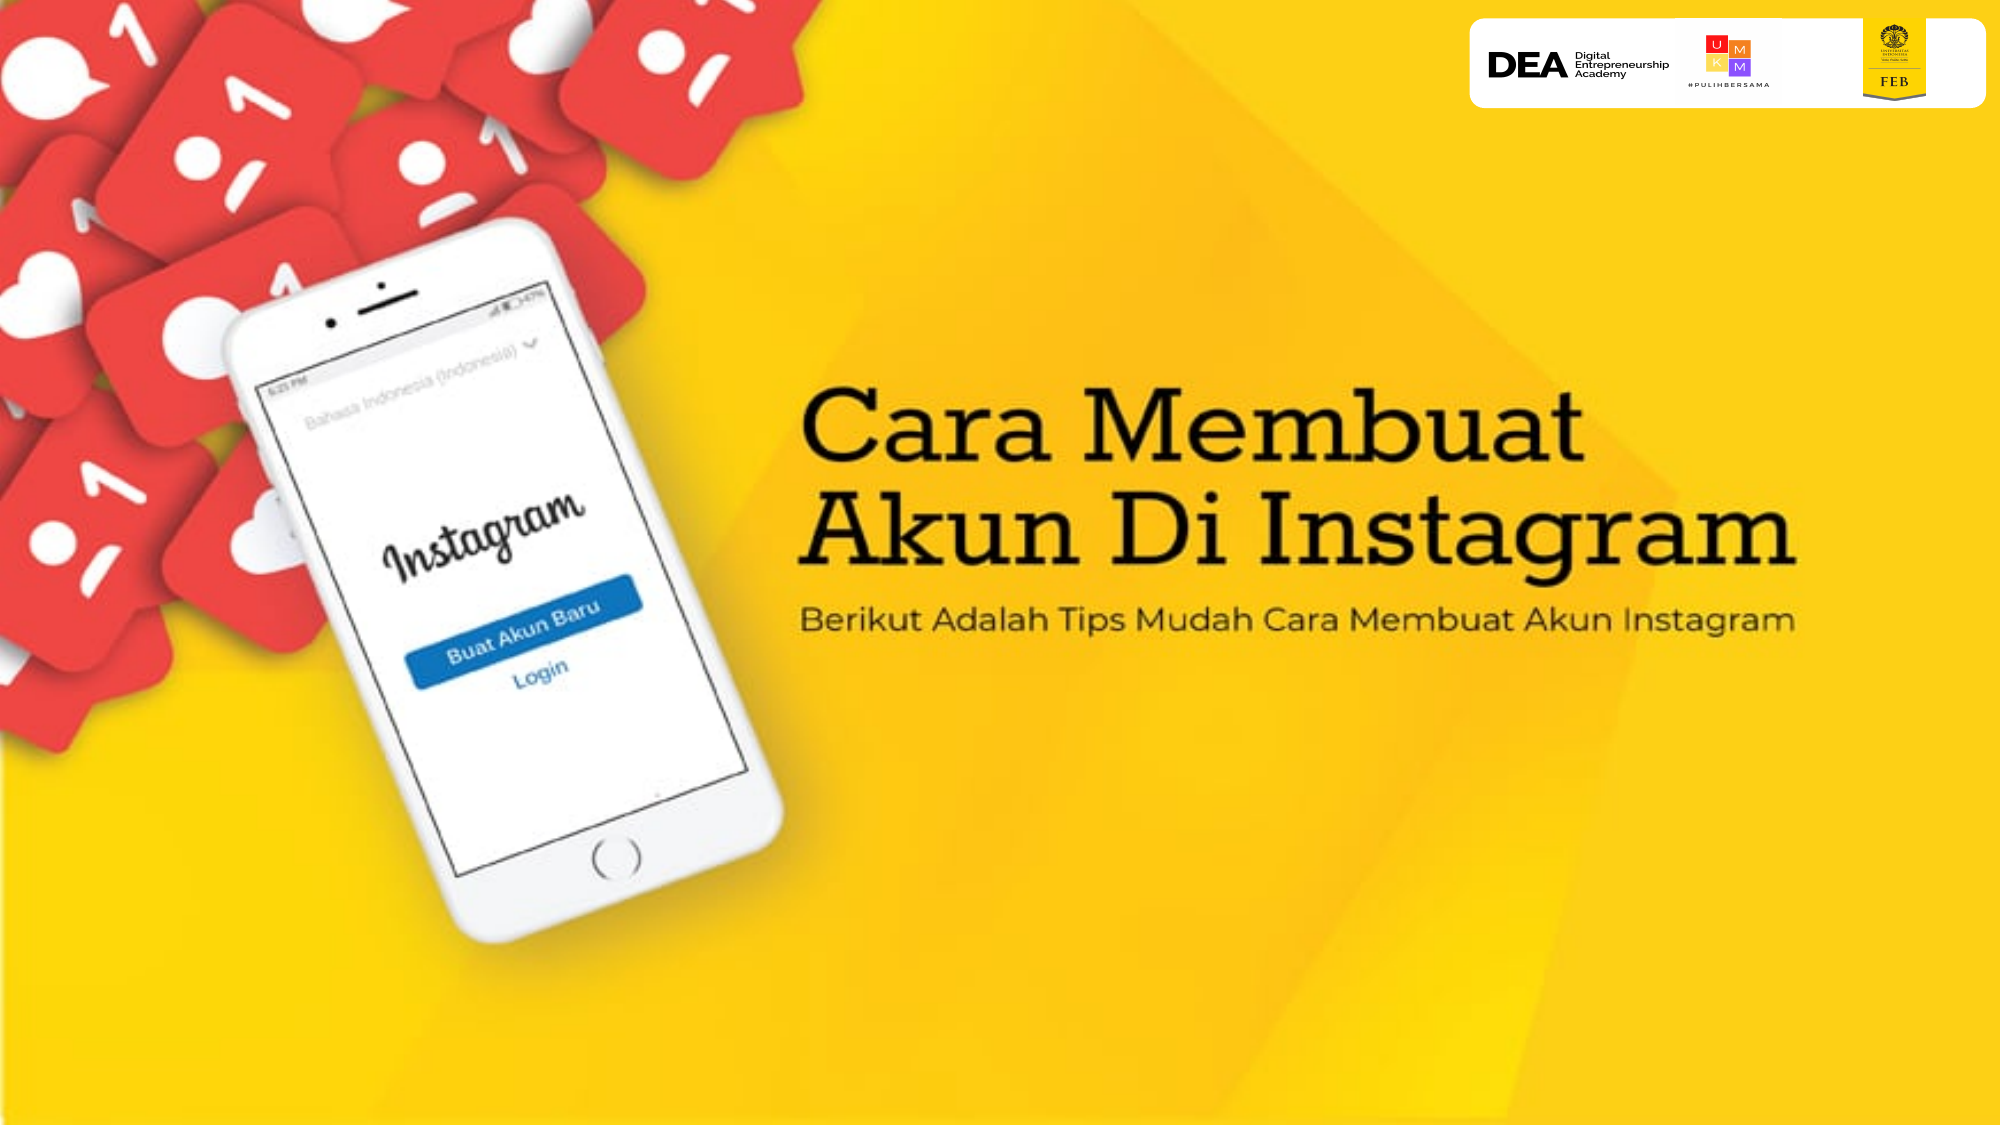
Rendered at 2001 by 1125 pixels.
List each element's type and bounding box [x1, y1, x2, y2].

text_box [1451, 10, 1987, 115]
picture [0, 0, 2000, 1125]
